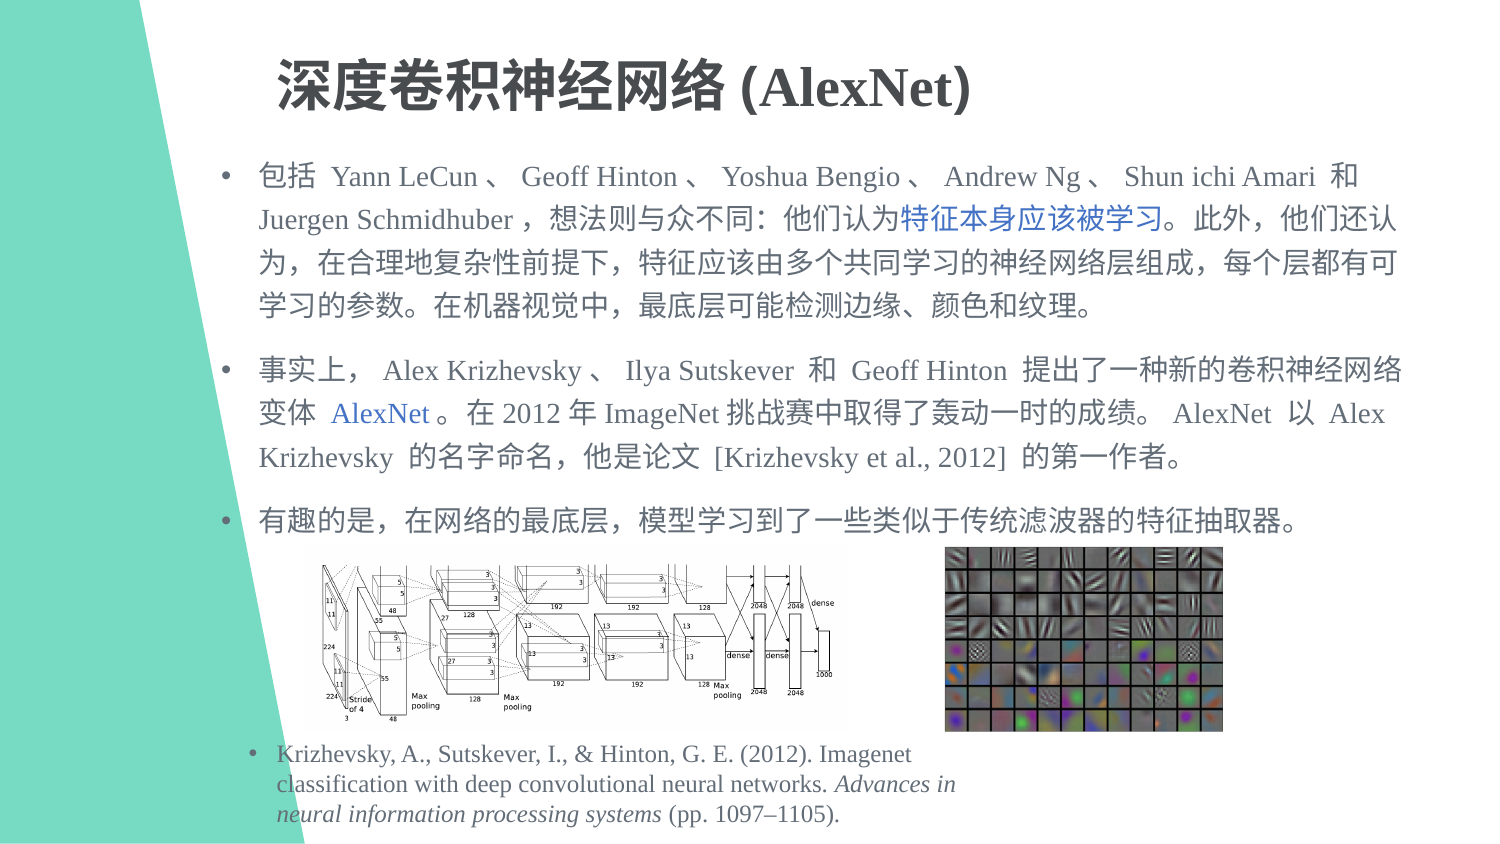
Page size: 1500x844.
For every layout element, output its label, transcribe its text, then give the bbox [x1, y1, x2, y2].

text_box 深度卷积神经网络(AlexNet) [261, 50, 1069, 123]
picture [944, 546, 1223, 733]
text_box 包括 Yann LeCun、Geoff Hinton、Yoshua Bengio、Andrew Ng、Shun ichi Amari 和 Juergen Schmidhuber，想法则与众不同：他们认为特征本身应该被学习。此外，他们还认为，在合理地复杂性前提下，特征应该由多个共同学习的神经网络层组成，每个层都有可学习的参数。在机器视觉中，最底层可能检测边缘、颜色和纹理。 事实上，Alex Krizhevsky、Ilya Sutskever 和 Geoff Hinton 提出了一种新的卷积神经网络变体 AlexNet。在2012年ImageNet挑战赛中取得了轰动一时的成绩。AlexNet 以 Alex Krizhevsky 的名字命名，他是论文 [Krizhevsky et al., 2012] 的第一作者。 有趣的是，在网络的最底层，模型学习到了一些类似于传统滤波器的特征抽取器。 [206, 141, 1428, 786]
text_box Krizhevsky, A., Sutskever, I., & Hinton, G. E. (2012). Imagenet classification with deep convolutional neural networks. Advances in neural information processing systems (pp. 1097–1105). [233, 730, 975, 835]
picture [304, 545, 847, 733]
text_box [0, 0, 305, 844]
